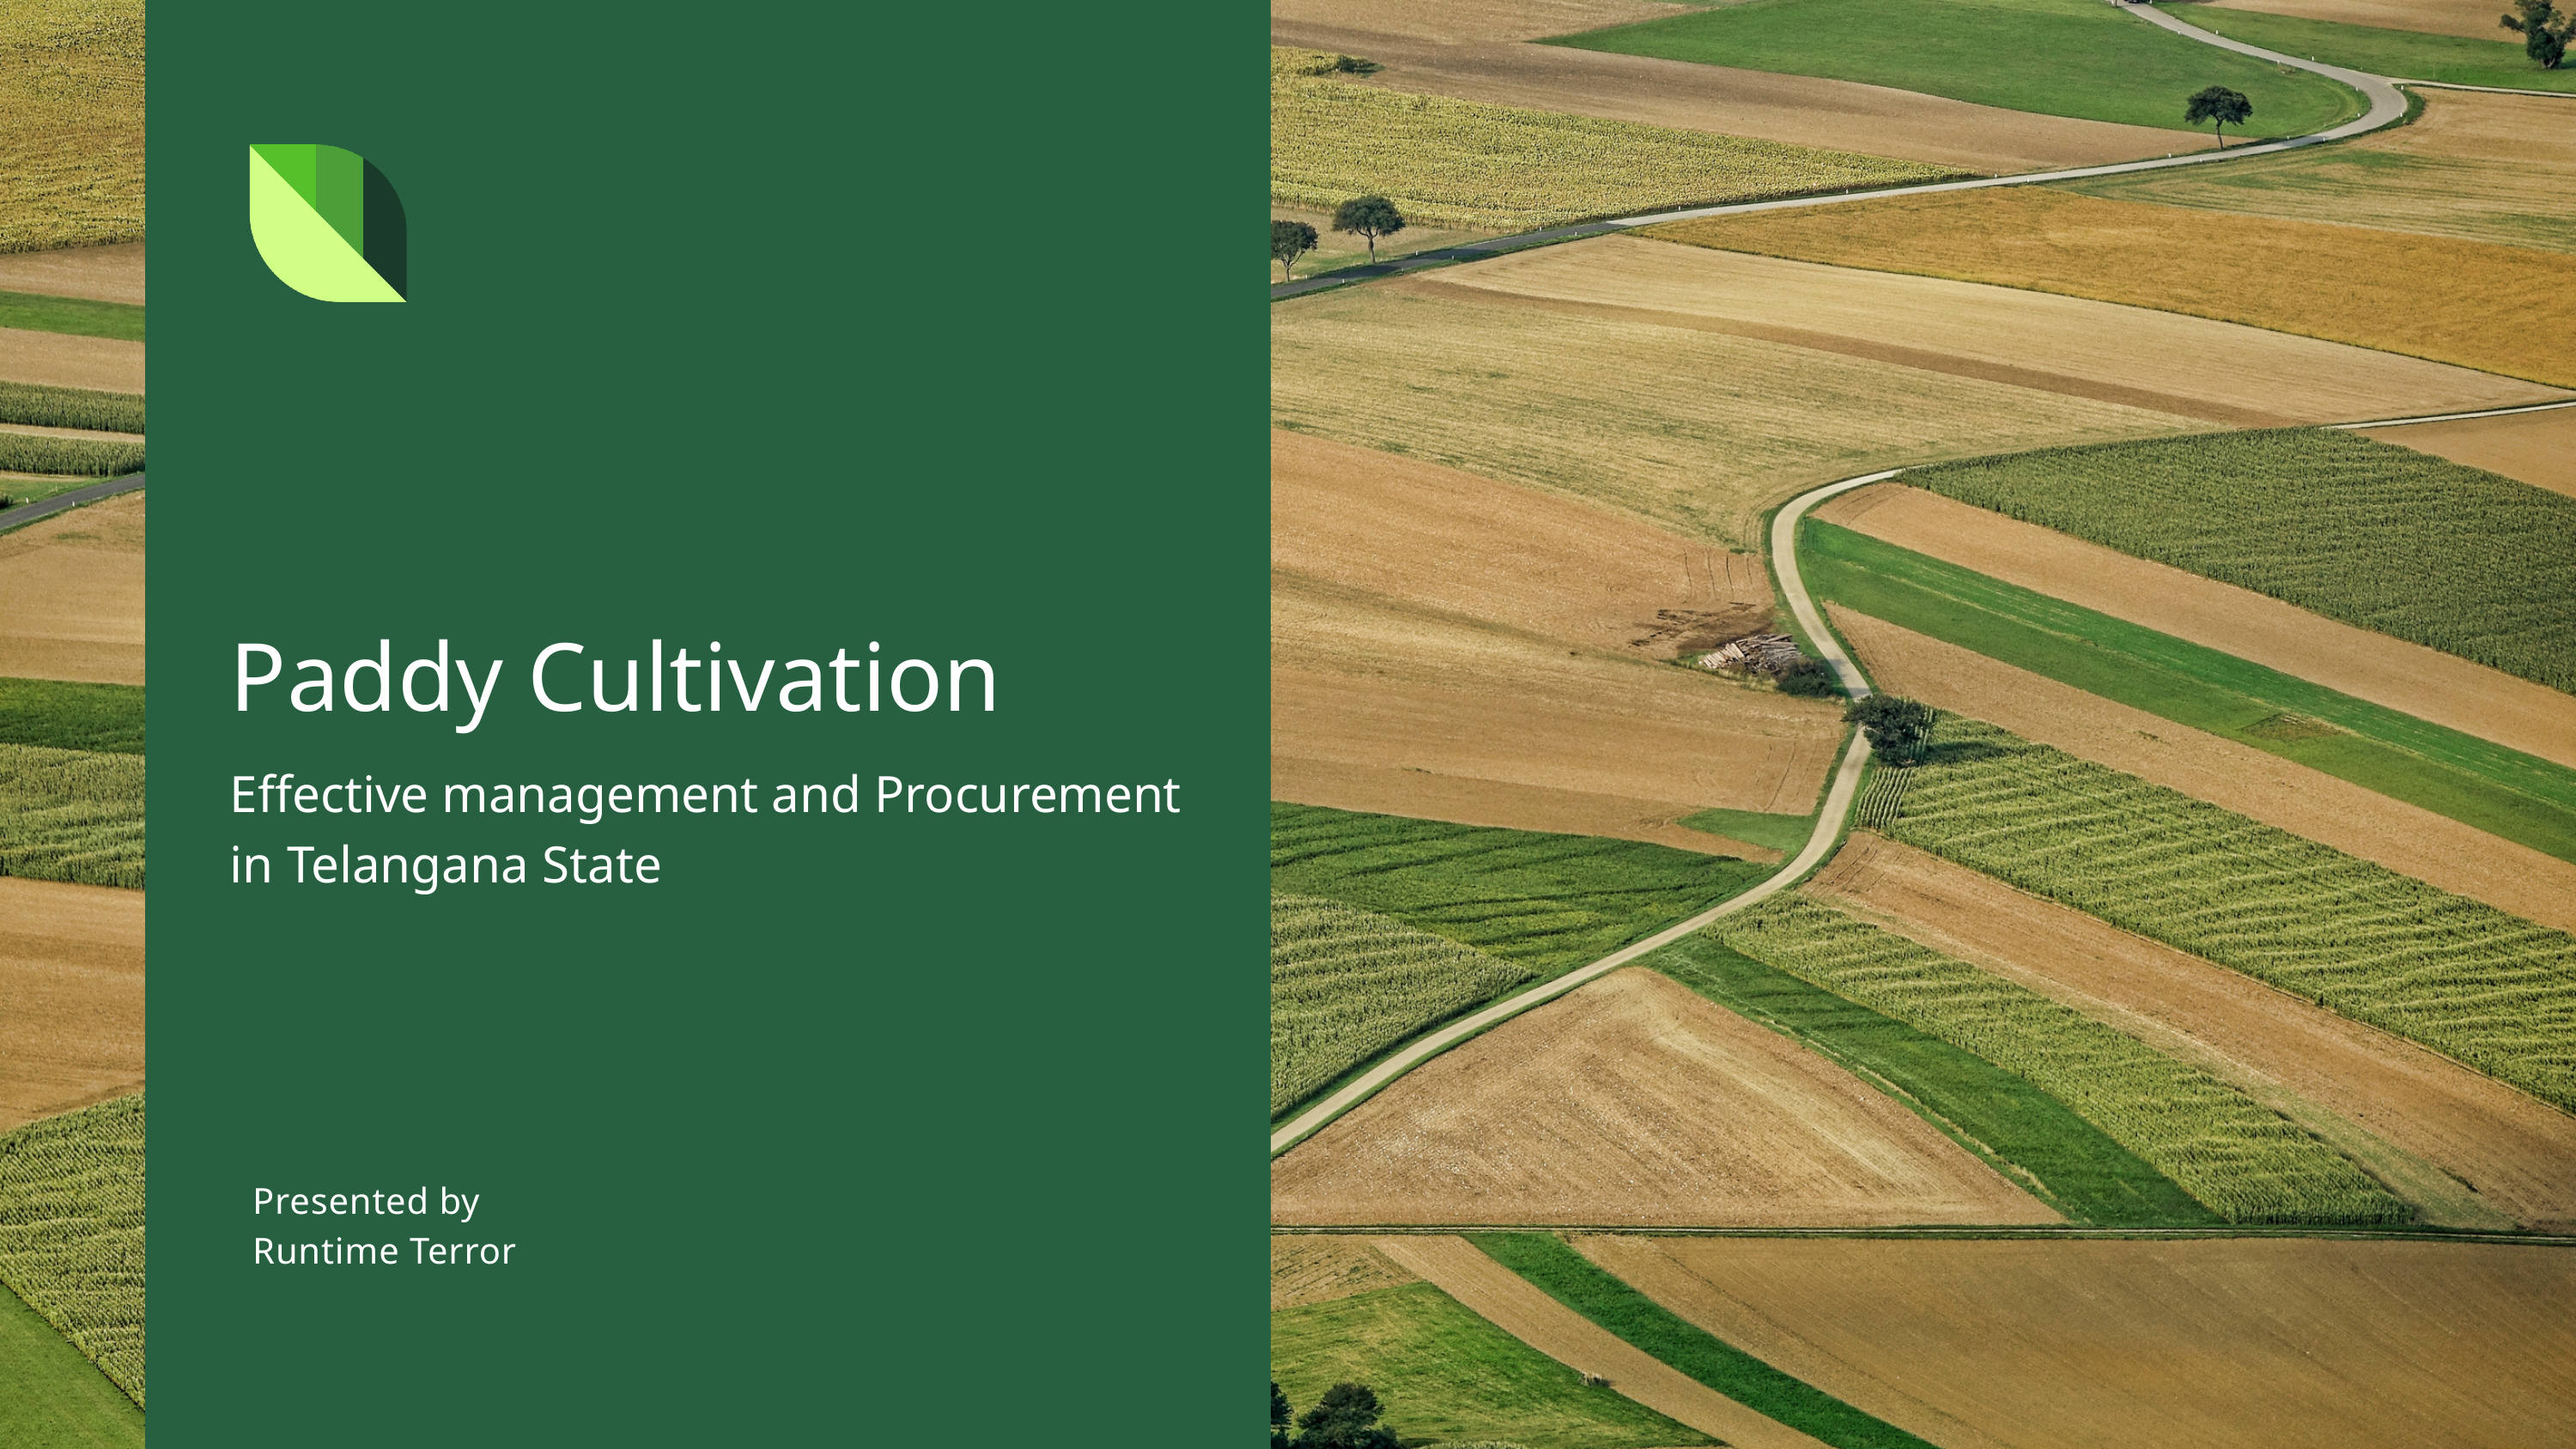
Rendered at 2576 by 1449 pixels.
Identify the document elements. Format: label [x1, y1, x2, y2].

text_box [0, 0, 142, 1449]
text_box [144, 0, 1272, 1449]
text_box [1273, 0, 2576, 1449]
